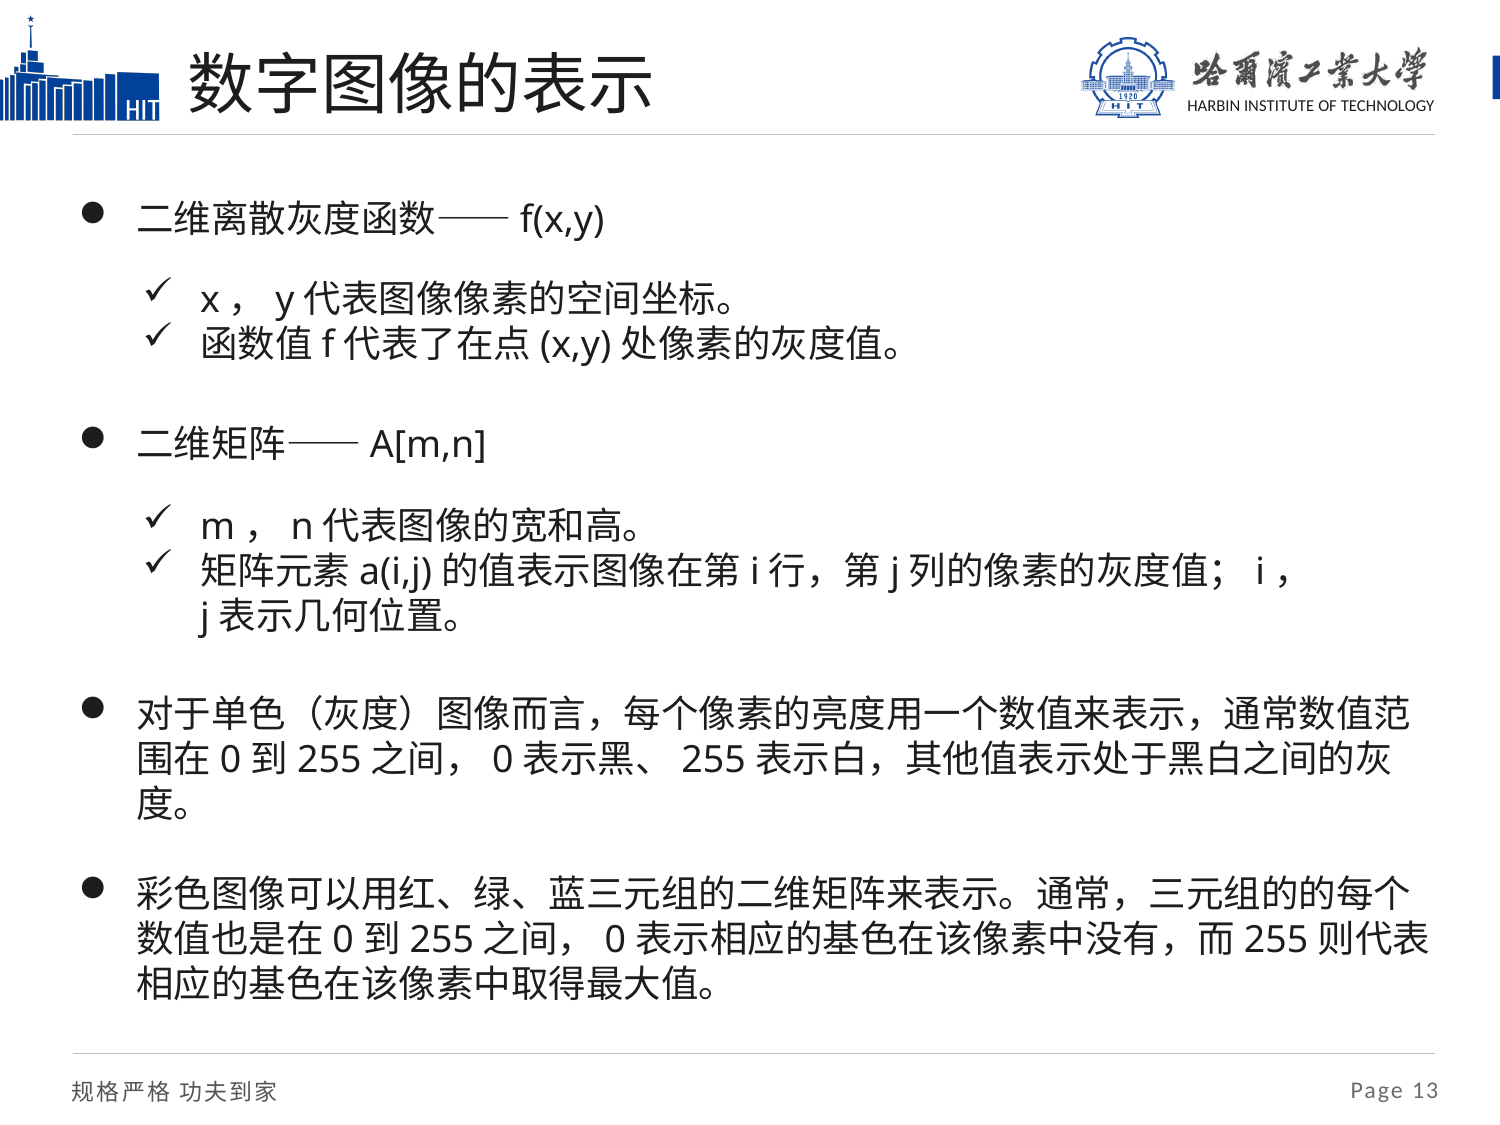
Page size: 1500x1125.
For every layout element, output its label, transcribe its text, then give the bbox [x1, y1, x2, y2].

text_box x，y代表图像像素的空间坐标。 函数值f代表了在点(x,y)处像素的灰度值。 [127, 267, 959, 373]
picture [0, 15, 179, 143]
picture [1105, 37, 1175, 118]
title 数字图像的表示 [172, 23, 1105, 151]
text_box m，n代表图像的宽和高。 矩阵元素a(i,j)的值表示图像在第i行，第j列的像素的灰度值；i，j表示几何位置。 [128, 494, 1339, 645]
text_box 二维离散灰度函数——f(x,y) 二维矩阵——A[m,n] 对于单色（灰度）图像而言，每个像素的亮度用一个数值来表示，通常数值范围在0到255之间，0表示黑、255表示白，其他值表示处于黑白之间的灰度。 彩色图像可以用红、绿、蓝三元组的二维矩阵来表示。通常，三元组的的每个数值也是在0到255之间，0表示相应的基色在该像素中没有，而255则代表相应的基色在该像素中取得最大值。 [63, 188, 1451, 1125]
